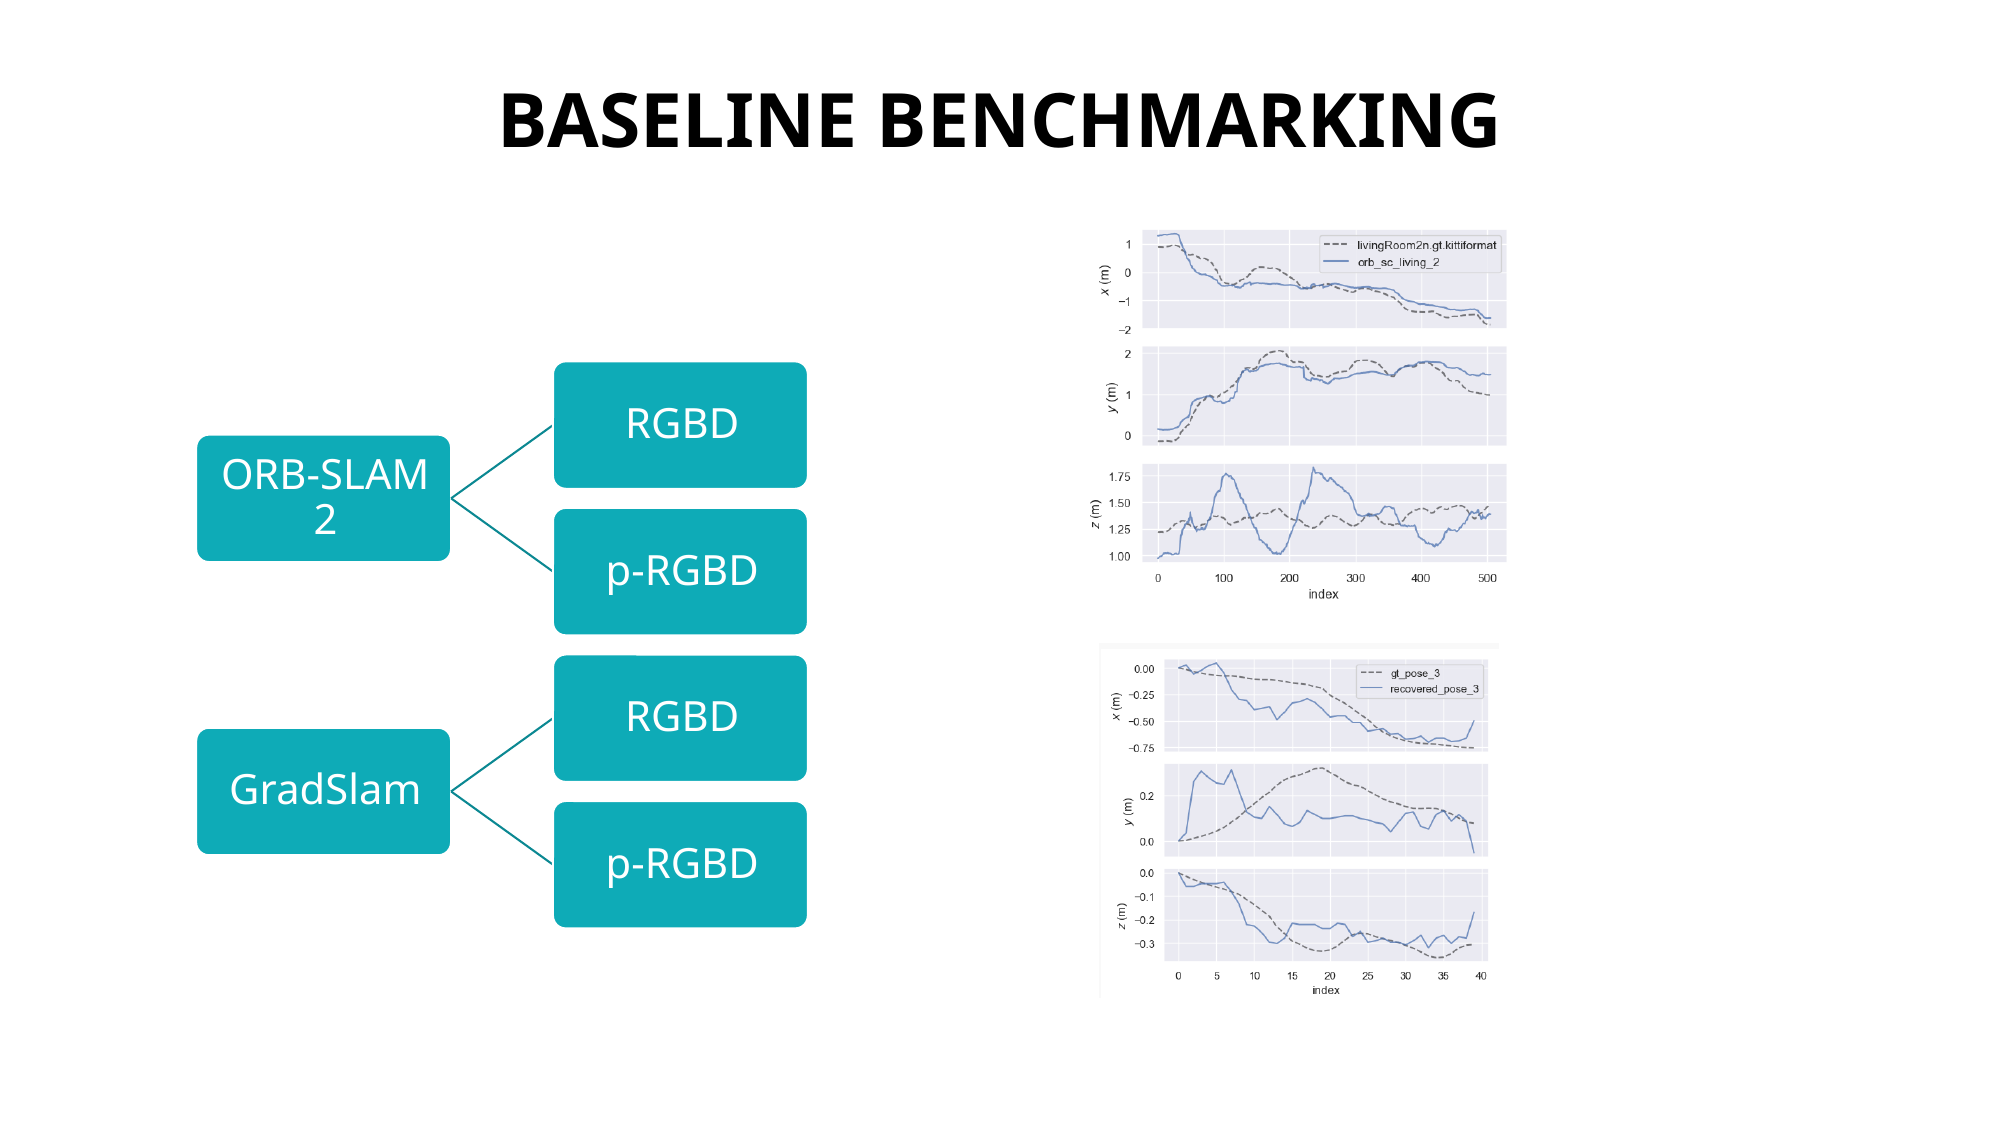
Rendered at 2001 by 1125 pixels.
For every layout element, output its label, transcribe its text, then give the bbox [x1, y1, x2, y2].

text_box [37, 361, 967, 929]
title Baseline benchmarking [37, 75, 1963, 179]
picture [1099, 643, 1499, 998]
picture [1078, 218, 1520, 605]
